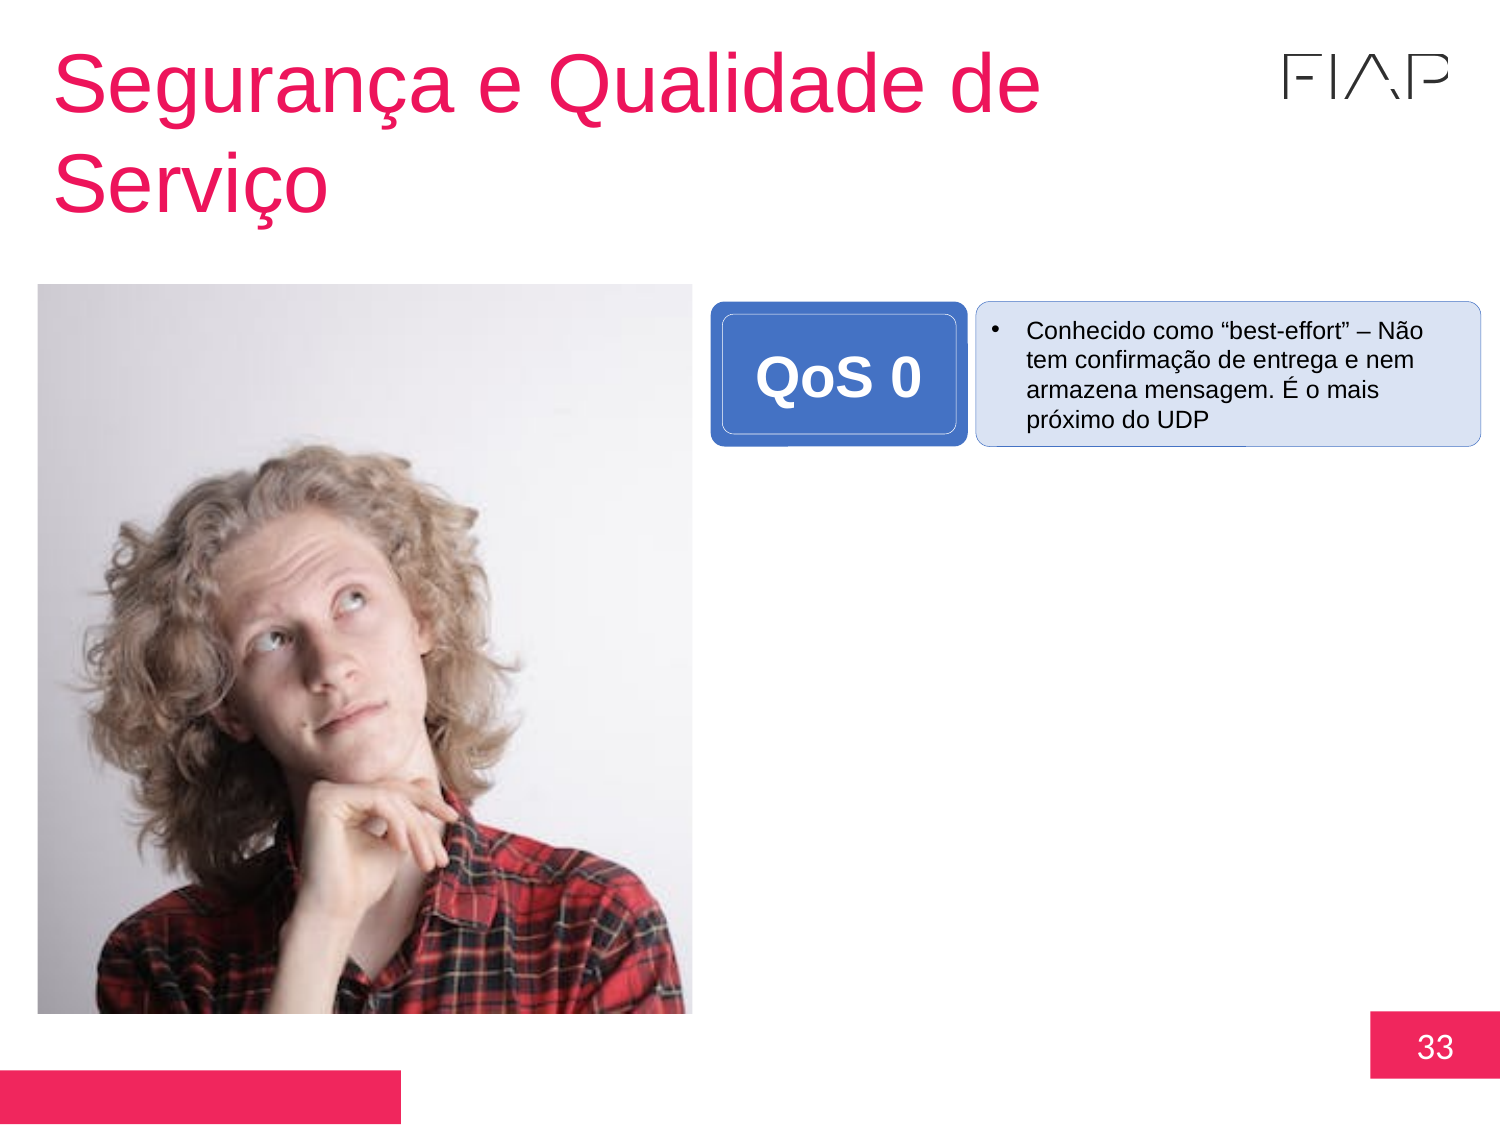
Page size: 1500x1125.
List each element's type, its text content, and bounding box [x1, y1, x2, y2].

text_box Segurança e Qualidade de Serviço [37, 21, 1123, 237]
picture [37, 284, 693, 1014]
picture [1284, 54, 1448, 99]
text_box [710, 301, 1482, 447]
